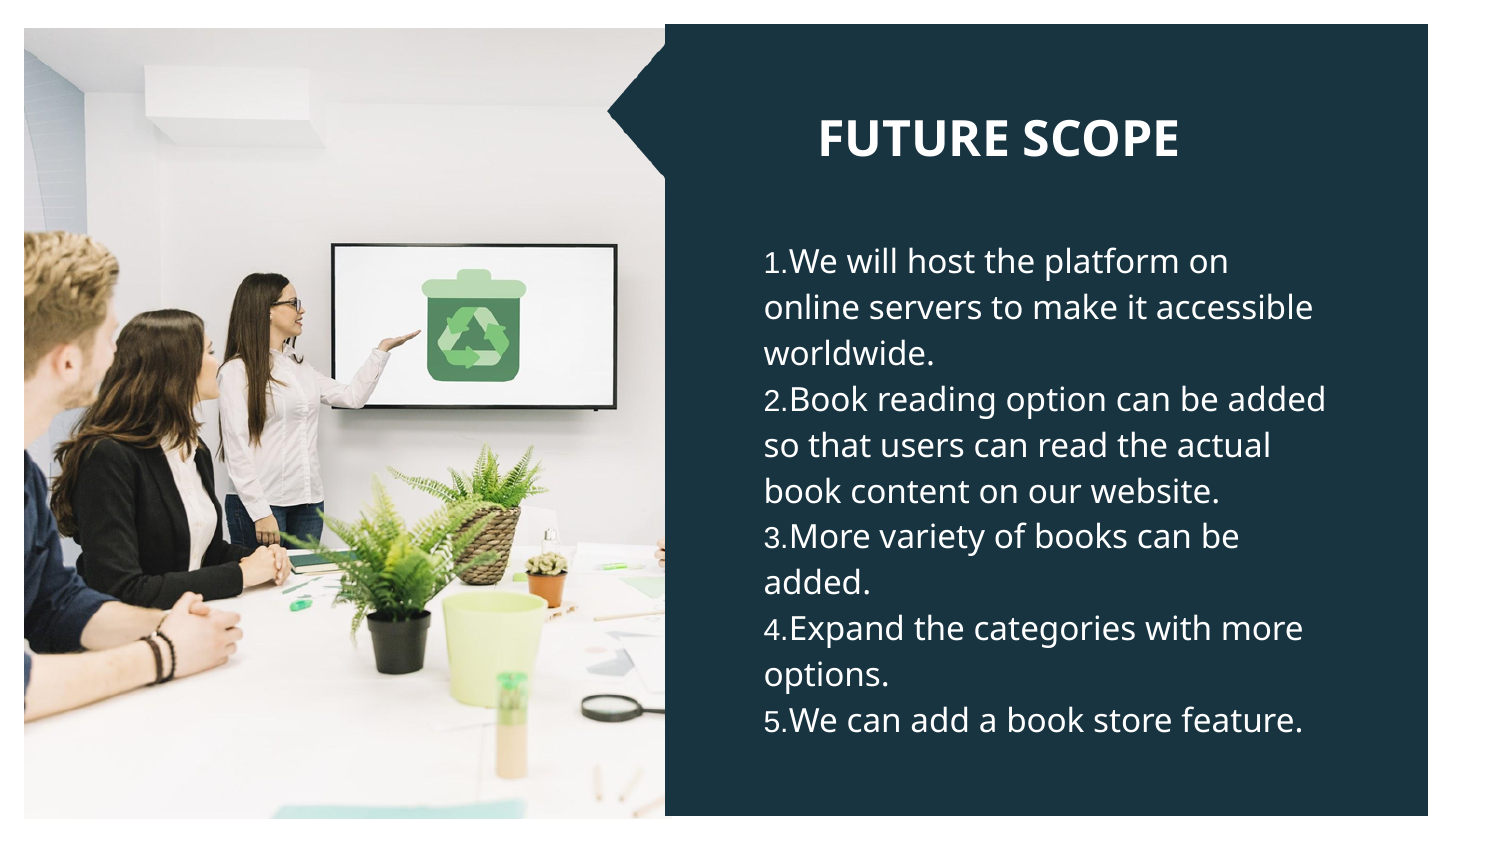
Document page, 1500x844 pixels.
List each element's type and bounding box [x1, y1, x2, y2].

picture [24, 24, 1428, 819]
